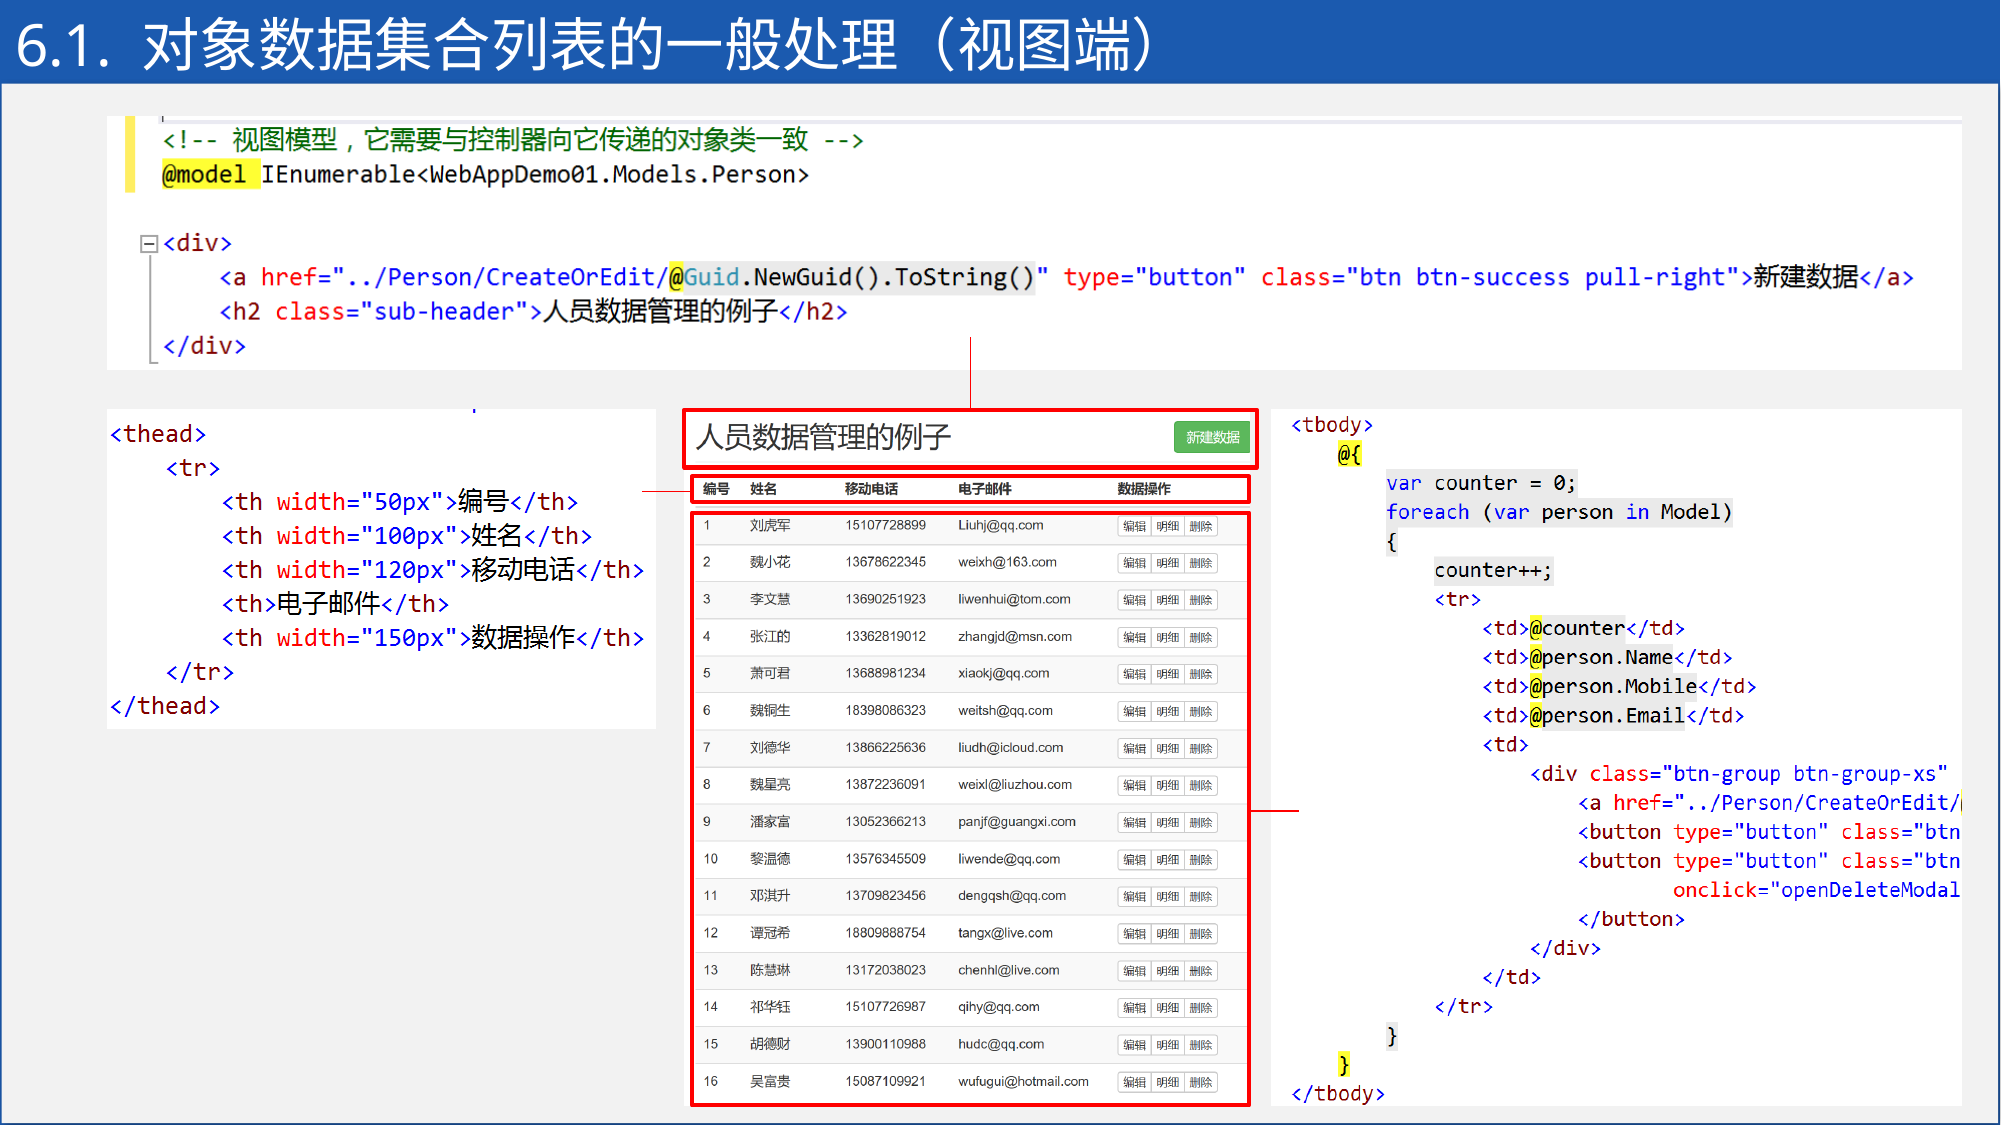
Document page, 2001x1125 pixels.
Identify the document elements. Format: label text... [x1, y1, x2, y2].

picture [107, 116, 1962, 370]
picture [107, 409, 657, 729]
picture [684, 409, 1250, 1106]
title 6.1. 对象数据集合列表的一般处理（视图端） [0, 1, 2000, 84]
text_box [1247, 408, 1259, 470]
picture [1271, 409, 1962, 1106]
